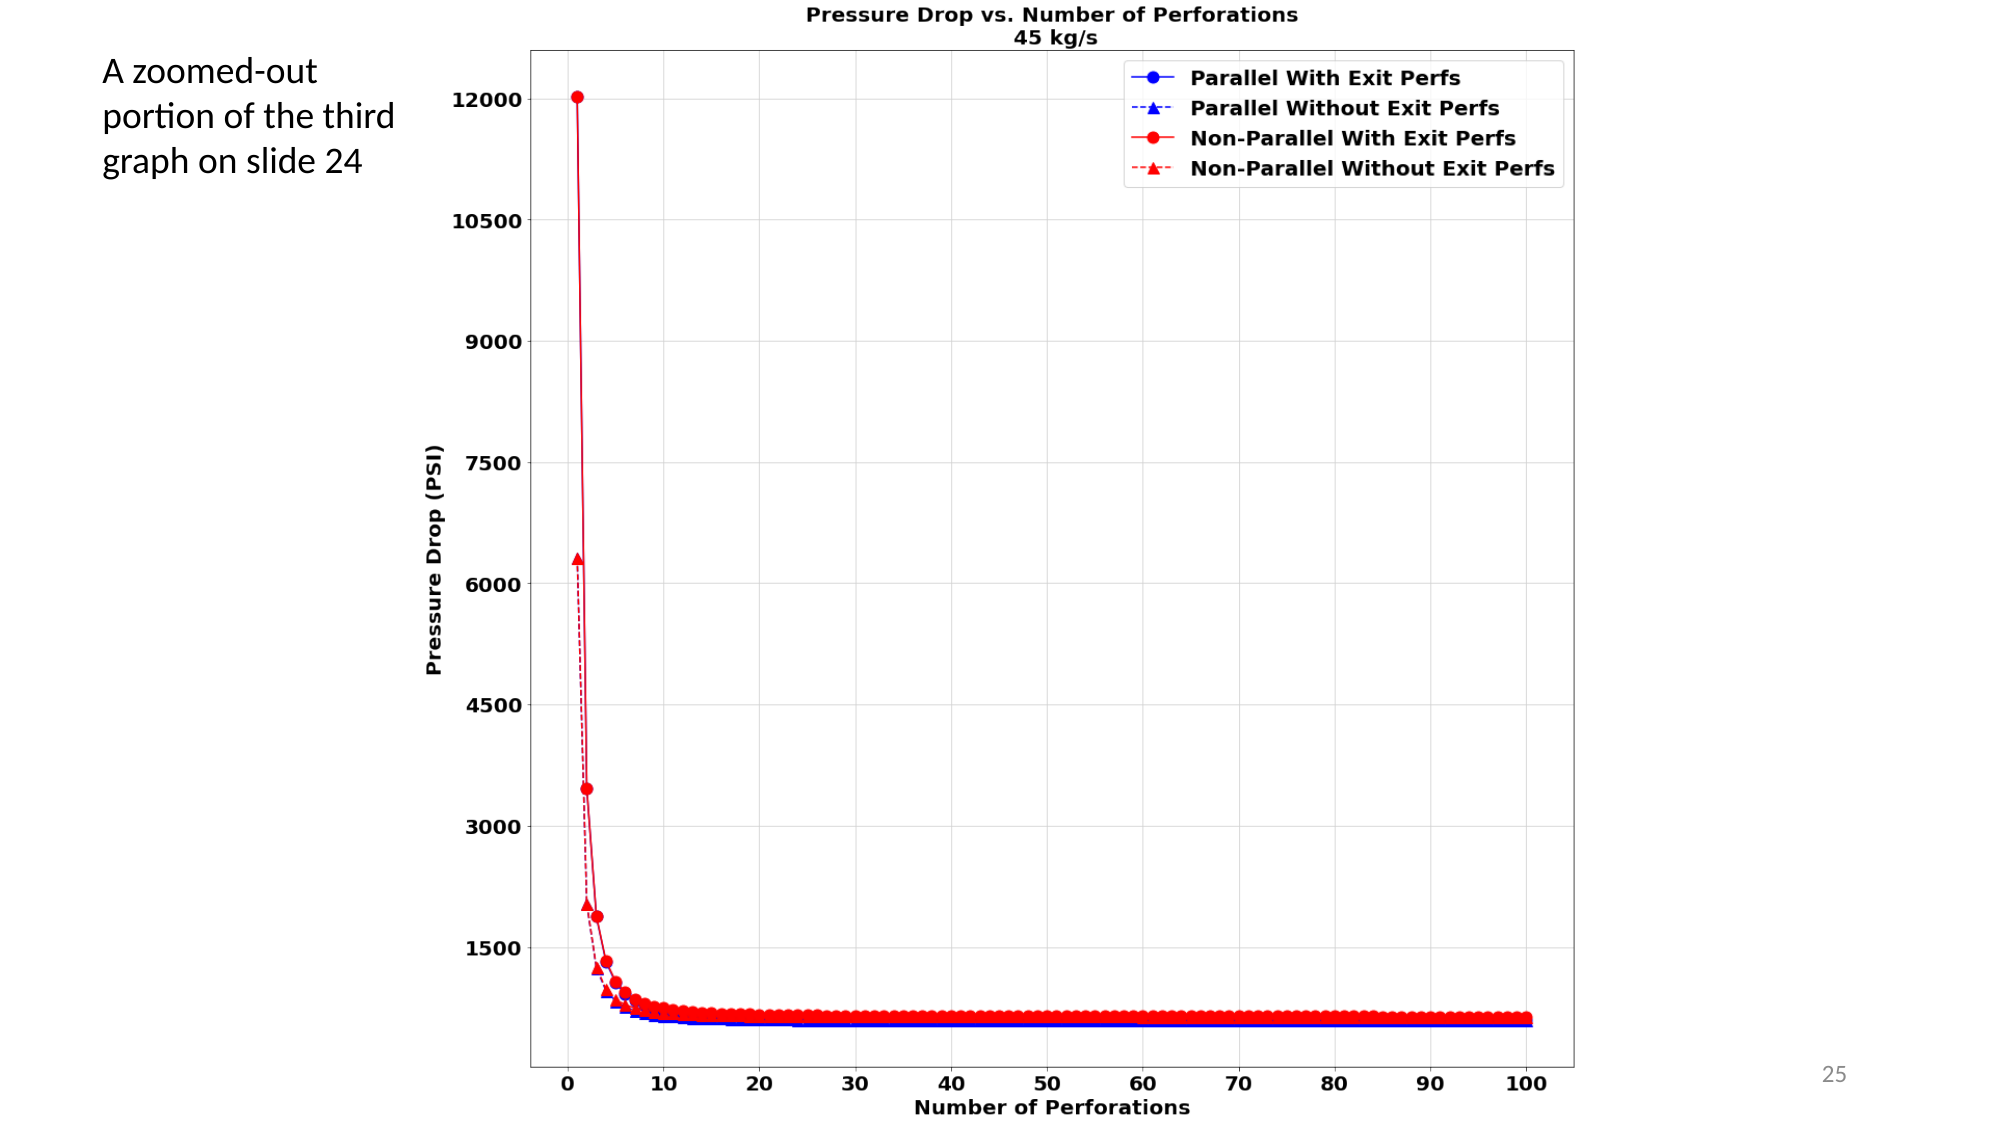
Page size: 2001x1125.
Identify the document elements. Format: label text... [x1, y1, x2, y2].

picture [419, 0, 1581, 1125]
slide_number 25 [1581, 1042, 1863, 1103]
text_box A zoomed-out portion of the third graph on slide 24 [87, 38, 419, 189]
